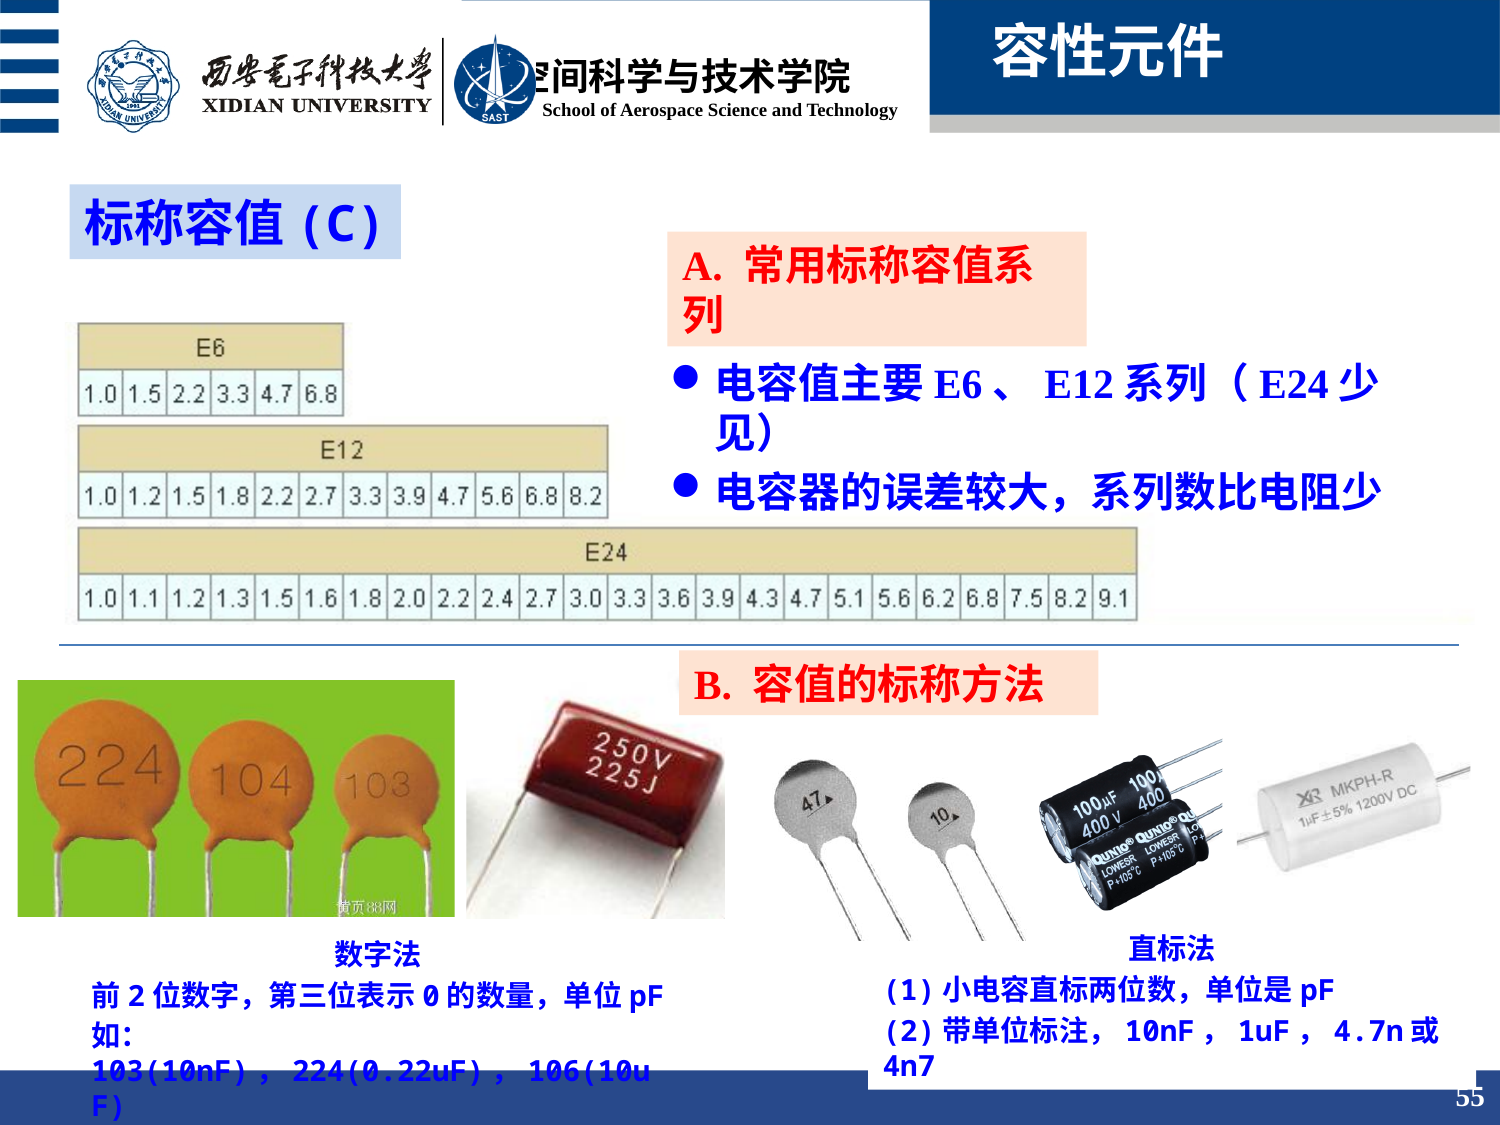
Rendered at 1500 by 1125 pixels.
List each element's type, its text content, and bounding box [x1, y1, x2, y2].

text_box 容性元件 [976, 7, 1240, 92]
picture [0, 0, 1500, 1070]
text_box A. 常用标称容值系列 [667, 231, 1087, 320]
text_box 数字法 前2位数字，第三位表示0的数量，单位pF 如：103(10nF)，224(0.22uF)，106(10uF) [76, 928, 680, 1125]
text_box B. 容值的标称方法 [679, 654, 1099, 716]
text_box 直标法 (1)小电容直标两位数，单位是pF (2)带单位标注，10nF，1uF，4.7n或4n7 [868, 923, 1477, 1090]
text_box 标称容值(C) [69, 184, 401, 260]
